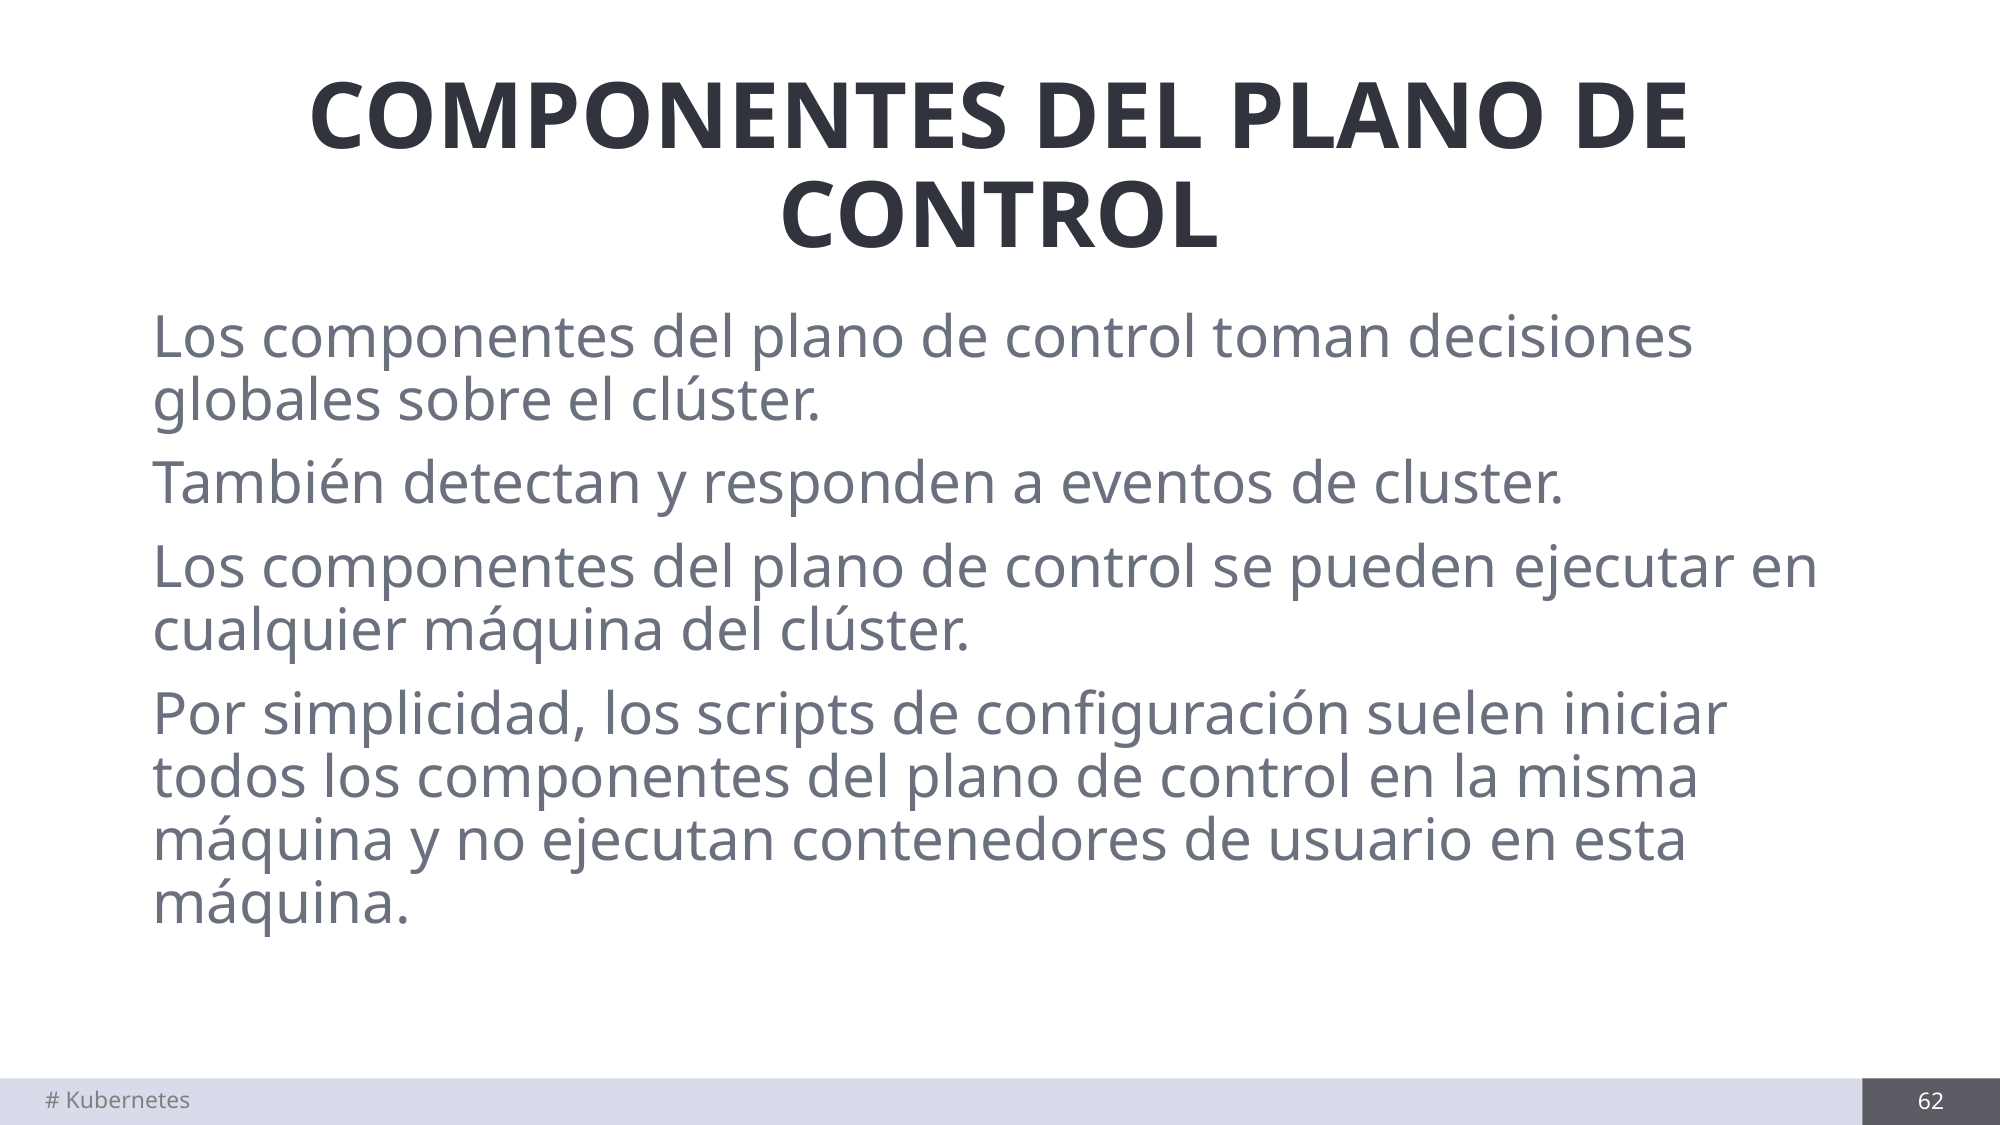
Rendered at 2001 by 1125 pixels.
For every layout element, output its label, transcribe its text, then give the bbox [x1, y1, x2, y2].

slide_number 62 [1862, 1078, 2000, 1125]
footer # Kubernetes [0, 1078, 1862, 1125]
title COMPONENTES DEL PLANO DE CONTROL [137, 59, 1863, 278]
list Los componentes del plano de control toman decisiones globales sobre el clúster. También detectan y responden a eventos de cluster. Los componentes del plano de control se pueden ejecutar en cualquier máquina del clúster. Por simplicidad, los scripts de configuración suelen iniciar todos los componentes del plano de control en la misma máquina y no ejecutan contenedores de usuario en esta máquina. [137, 299, 1863, 1014]
